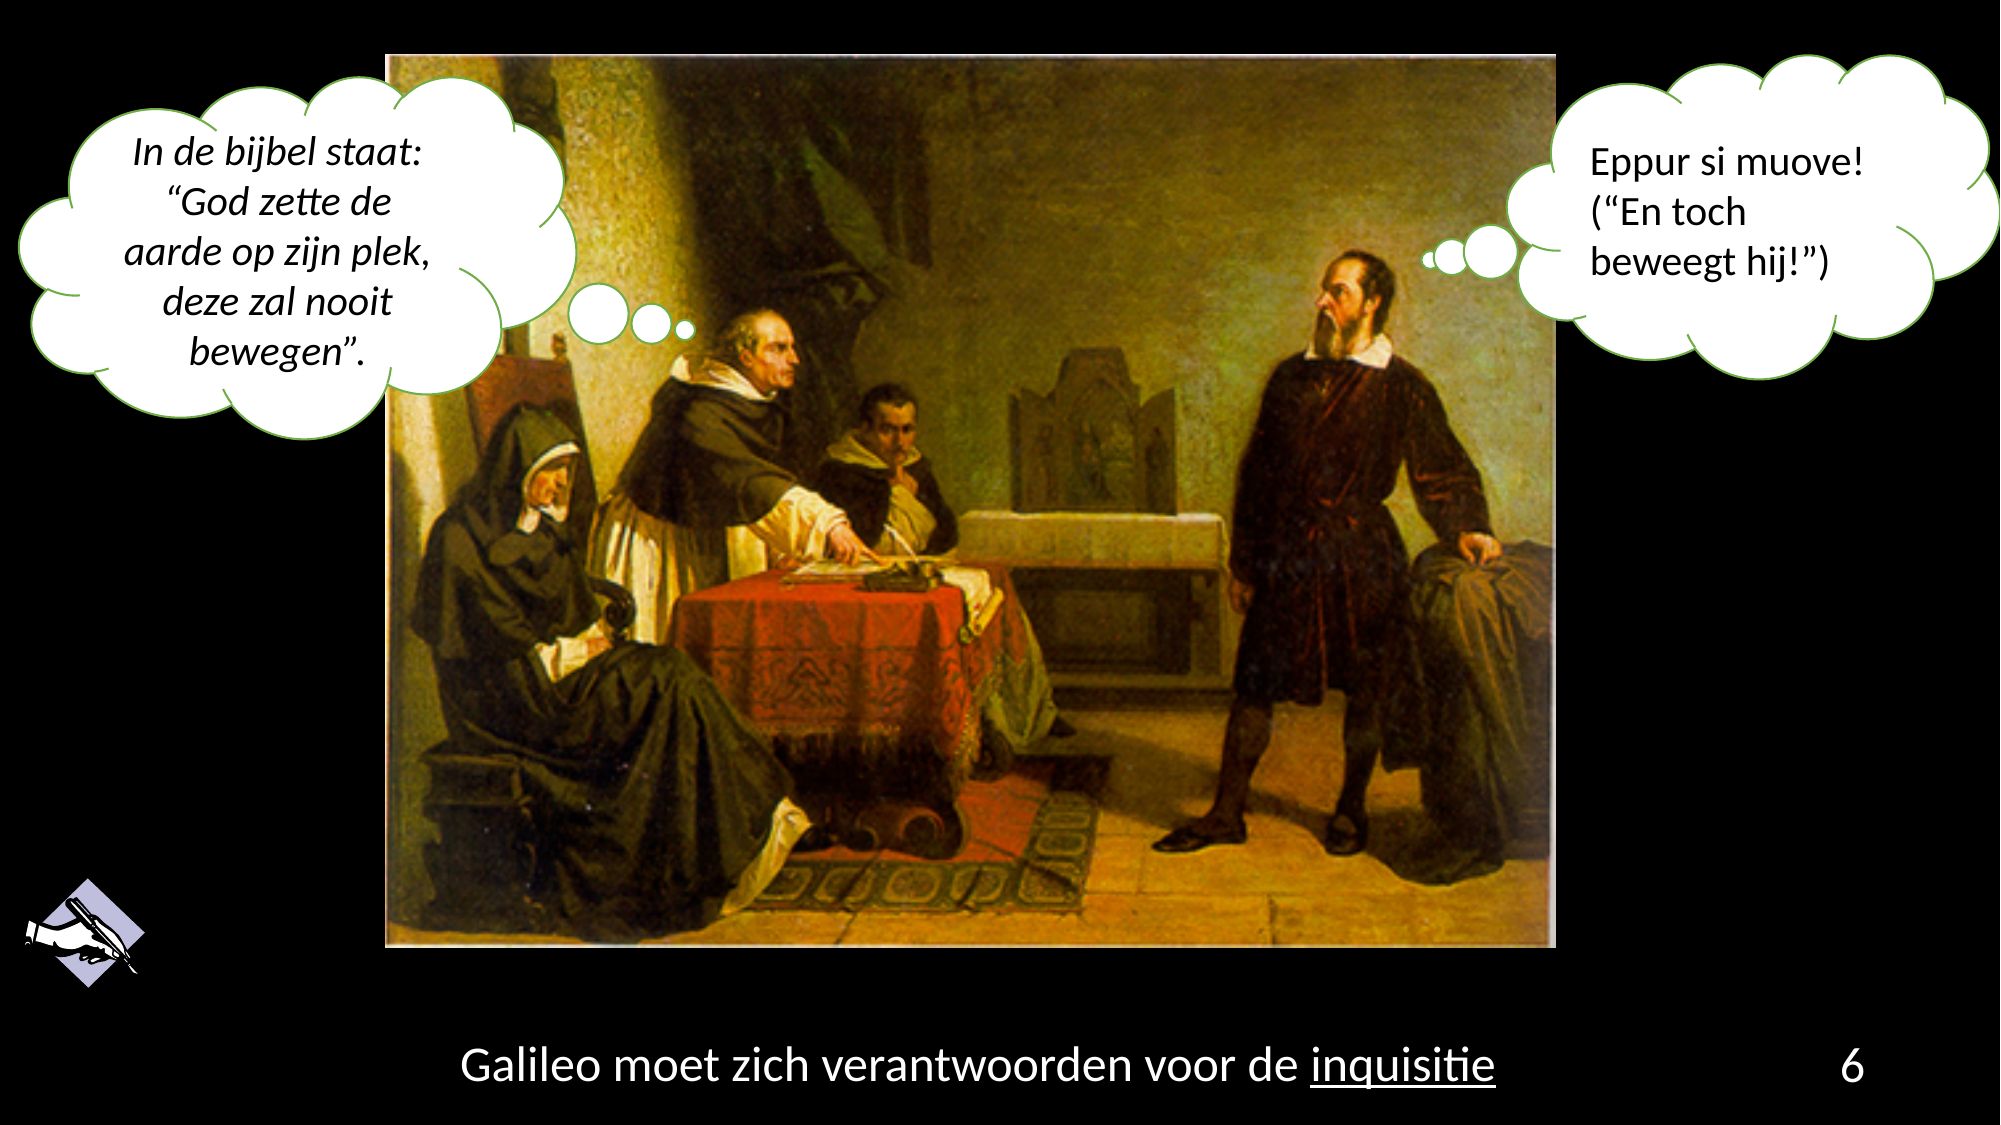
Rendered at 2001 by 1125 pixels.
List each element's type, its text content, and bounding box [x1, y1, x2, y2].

text_box Eppur si muove! (“En toch beweegt hij!”) [1556, 54, 2000, 381]
picture [19, 871, 153, 995]
slide_number 6 [1556, 1032, 1881, 1093]
text_box In de bijbel staat: “God zette de aarde op zijn plek, deze zal nooit bewegen”. [17, 76, 385, 441]
picture [385, 54, 1556, 948]
text_box Galileo moet zich verantwoorden voor de inquisitie [445, 1023, 1556, 1099]
